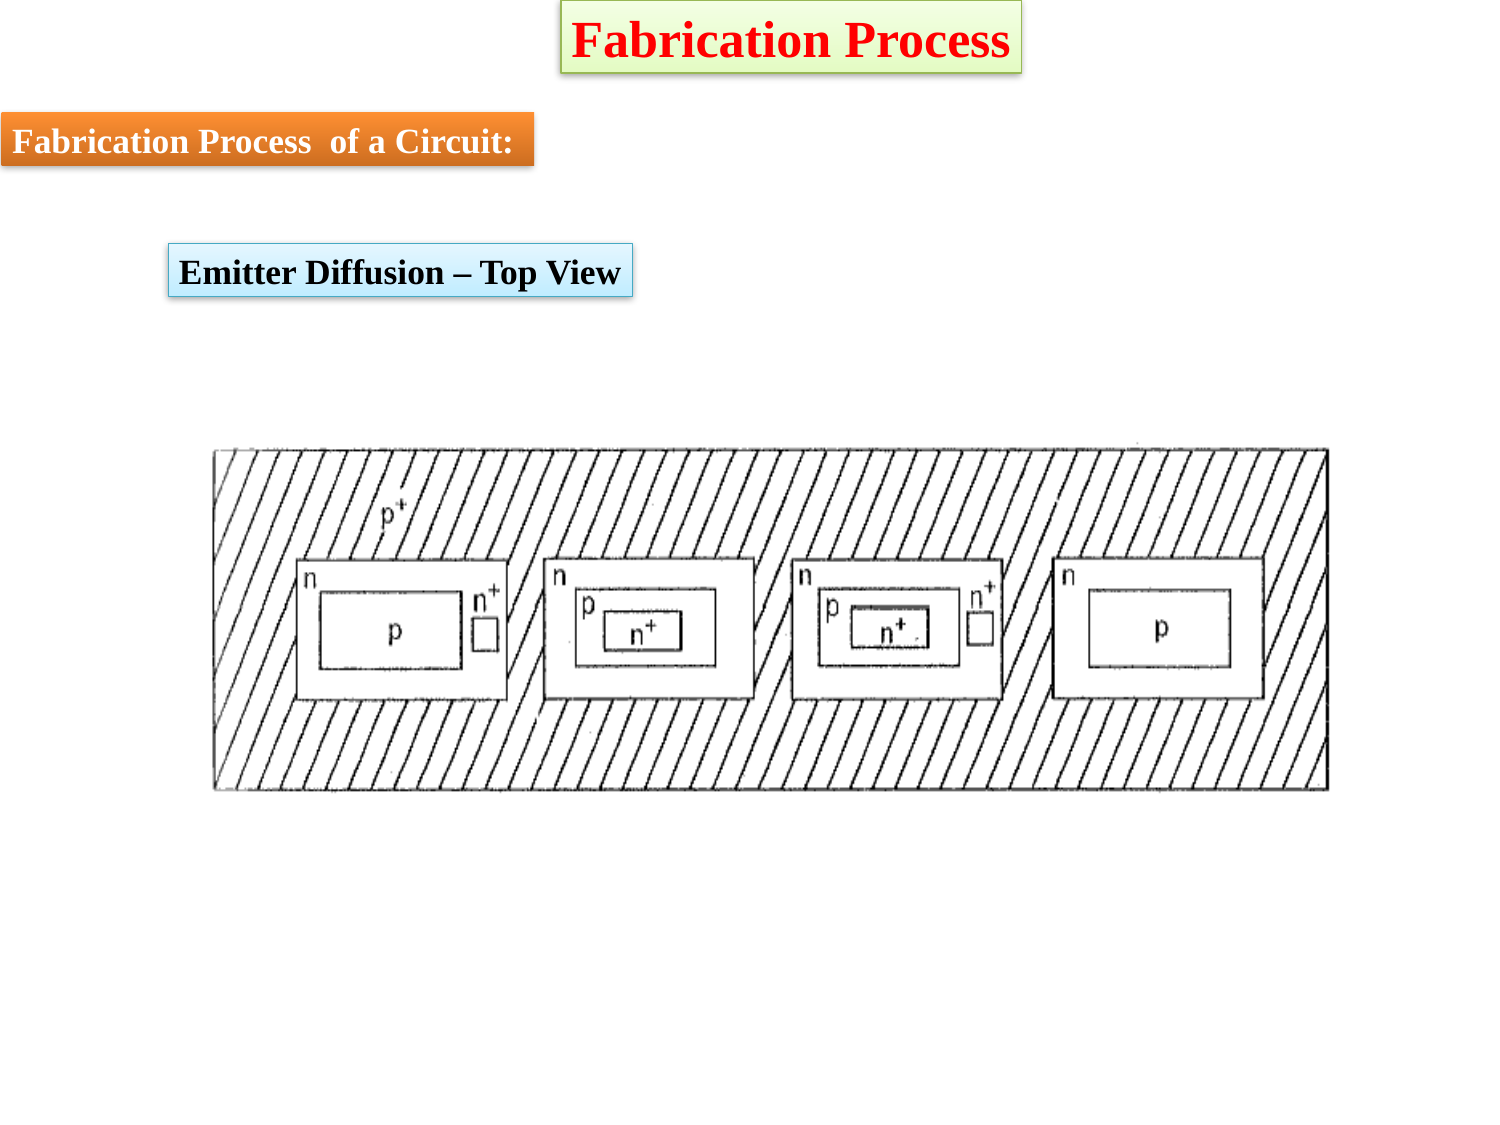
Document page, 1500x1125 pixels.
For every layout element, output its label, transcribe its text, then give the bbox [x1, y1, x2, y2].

text_box Fabrication Process of a Circuit: [1, 112, 535, 166]
text_box Emitter Diffusion – Top View [168, 243, 633, 297]
text_box Fabrication Process [560, 0, 1022, 74]
picture [208, 421, 1355, 798]
